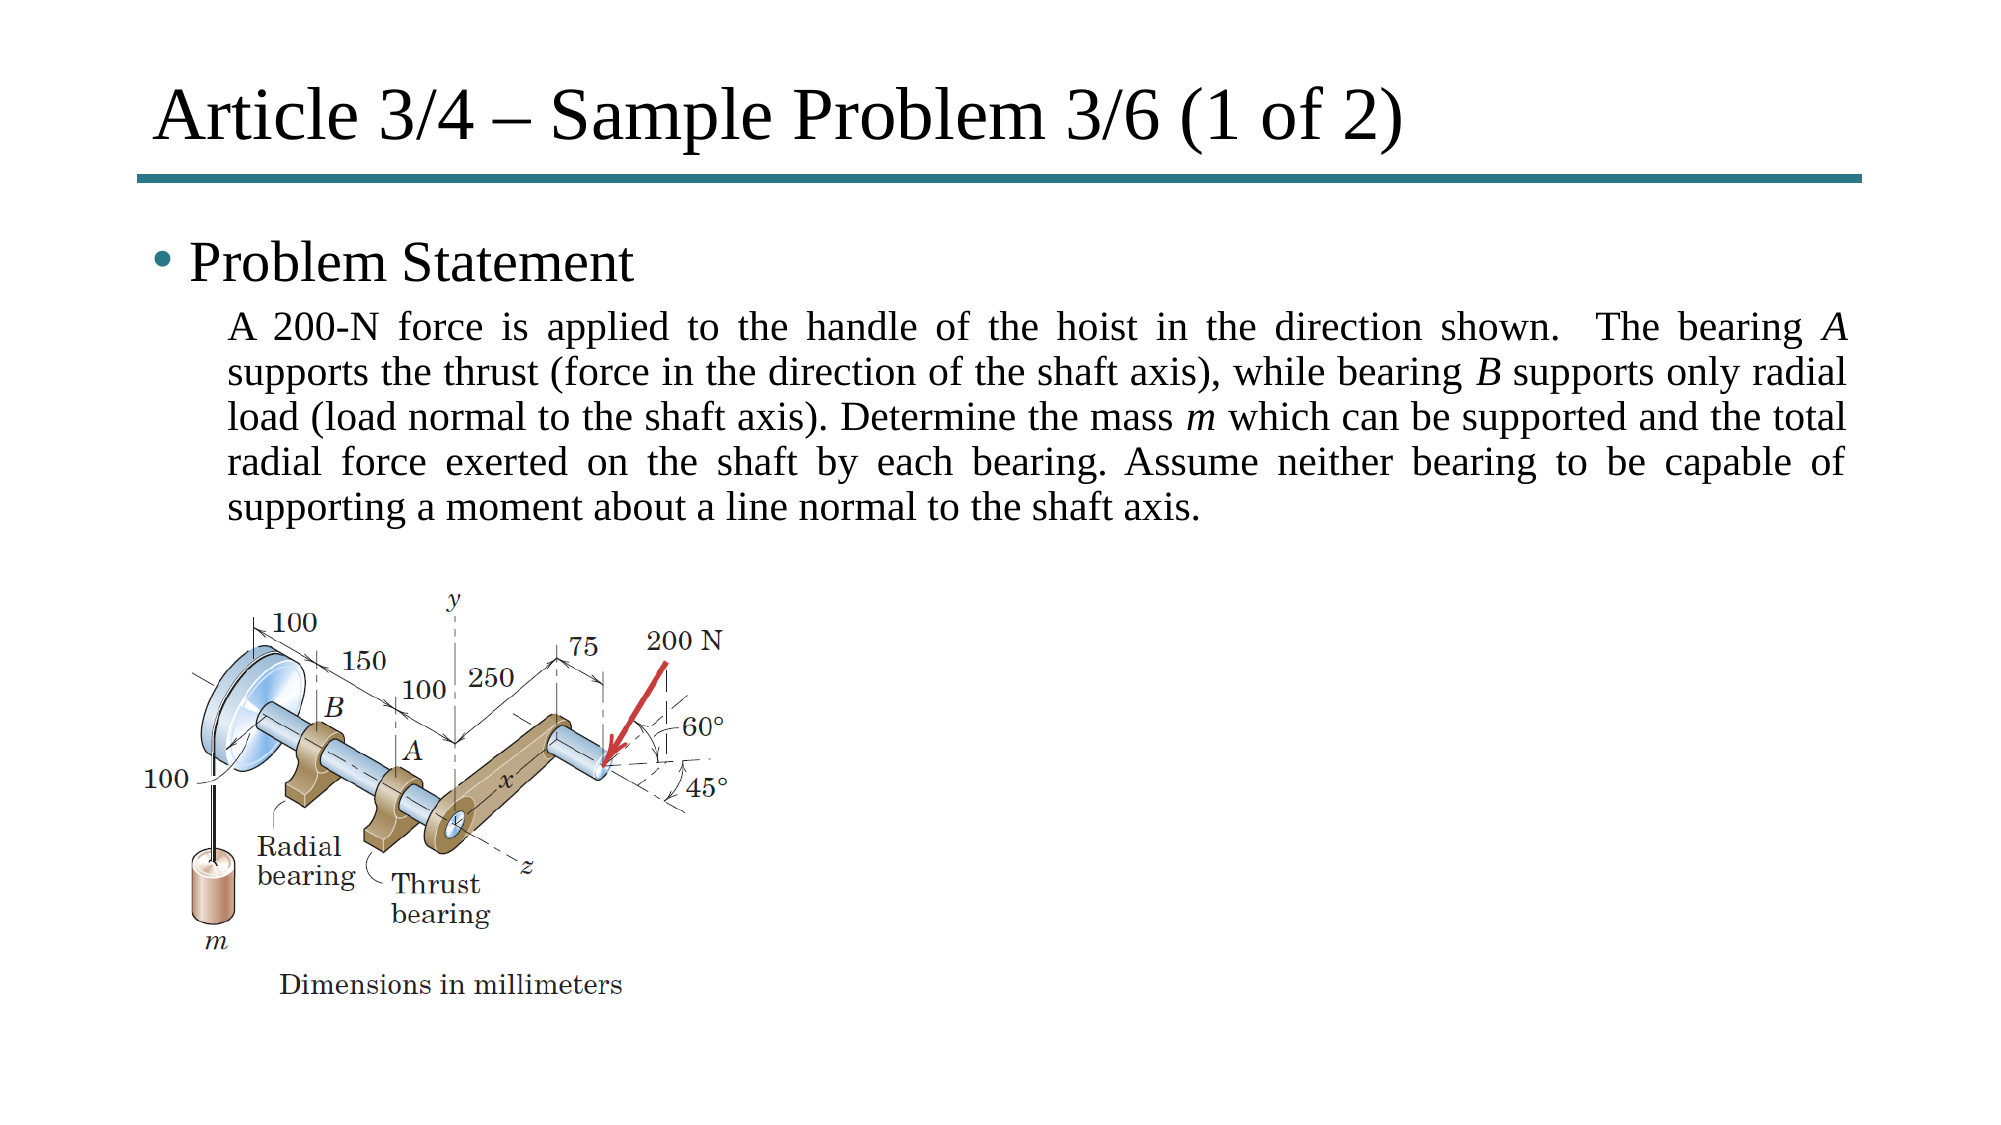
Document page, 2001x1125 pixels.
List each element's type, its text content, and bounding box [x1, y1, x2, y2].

list Problem Statement A 200-N force is applied to the handle of the hoist in the direction shown. The bearing A supports the thrust (force in the direction of the shaft axis), while bearing B supports only radial load (load normal to the shaft axis). Determine the mass m which can be supported and the total radial force exerted on the shaft by each bearing. Assume neither bearing to be capable of supporting a moment about a line normal to the shaft axis. [137, 223, 1863, 1091]
picture [137, 585, 738, 1006]
title Article 3/4 – Sample Problem 3/6 (1 of 2) [137, 59, 1863, 170]
